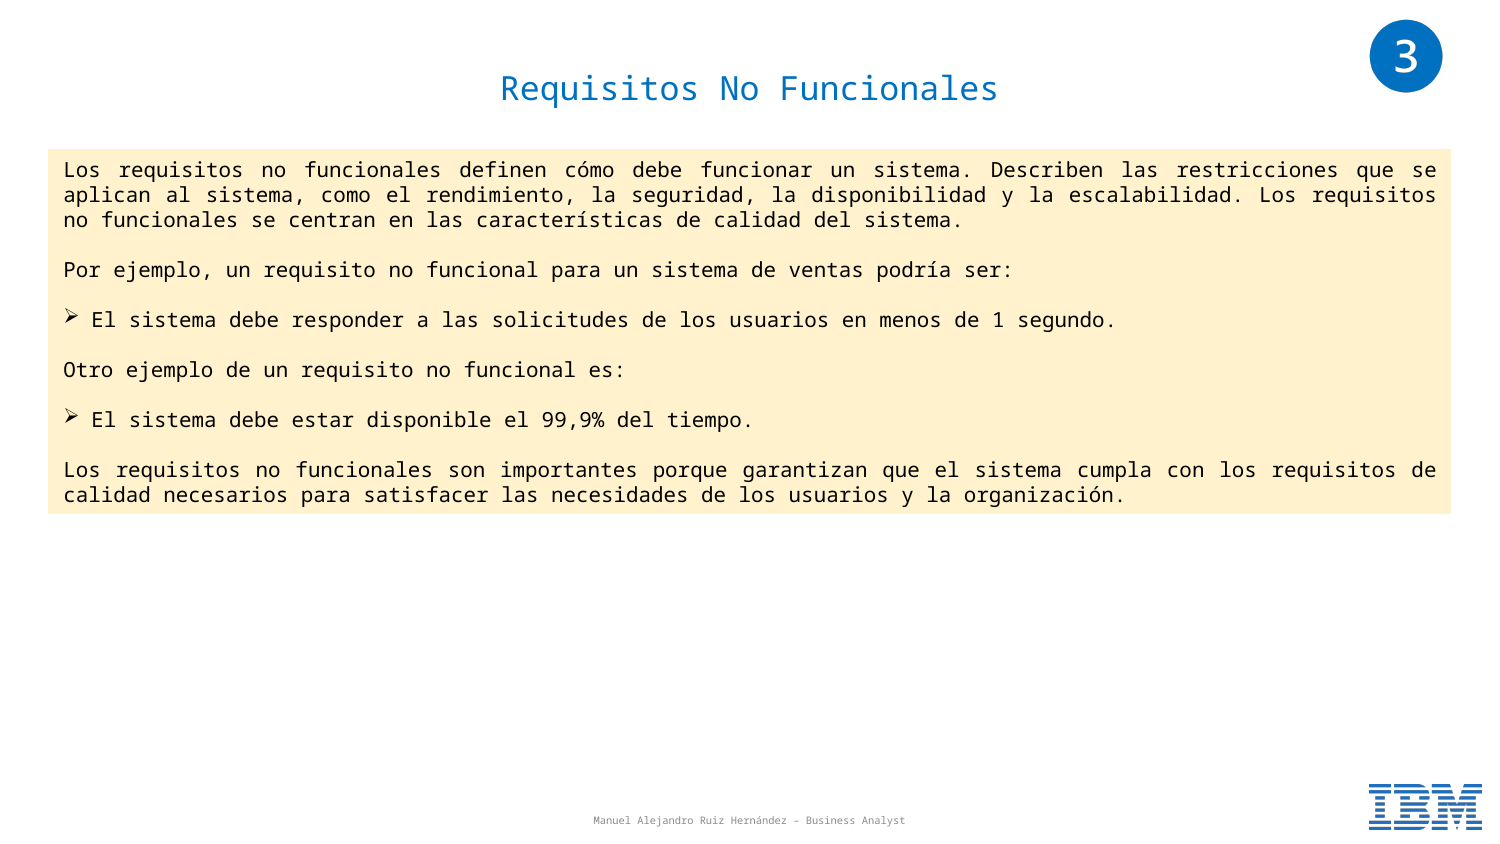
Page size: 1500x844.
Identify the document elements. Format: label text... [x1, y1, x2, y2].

picture [1369, 784, 1482, 830]
text_box Requisitos No Funcionales [271, 60, 1228, 115]
picture [1360, 10, 1452, 102]
text_box Los requisitos no funcionales definen cómo debe funcionar un sistema. Describen las restricciones que se aplican al sistema, como el rendimiento, la seguridad, la disponibilidad y la escalabilidad. Los requisitos no funcionales se centran en las características de calidad del sistema. Por ejemplo, un requisito no funcional para un sistema de ventas podría ser: El sistema debe responder a las solicitudes de los usuarios en menos de 1 segundo. Otro ejemplo de un requisito no funcional es: El sistema debe estar disponible el 99,9% del tiempo. Los requisitos no funcionales son importantes porque garantizan que el sistema cumpla con los requisitos de calidad necesarios para satisfacer las necesidades de los usuarios y la organización. [48, 149, 1452, 514]
footer Manuel Alejandro Ruiz Hernández – Business Analyst [496, 797, 1004, 843]
